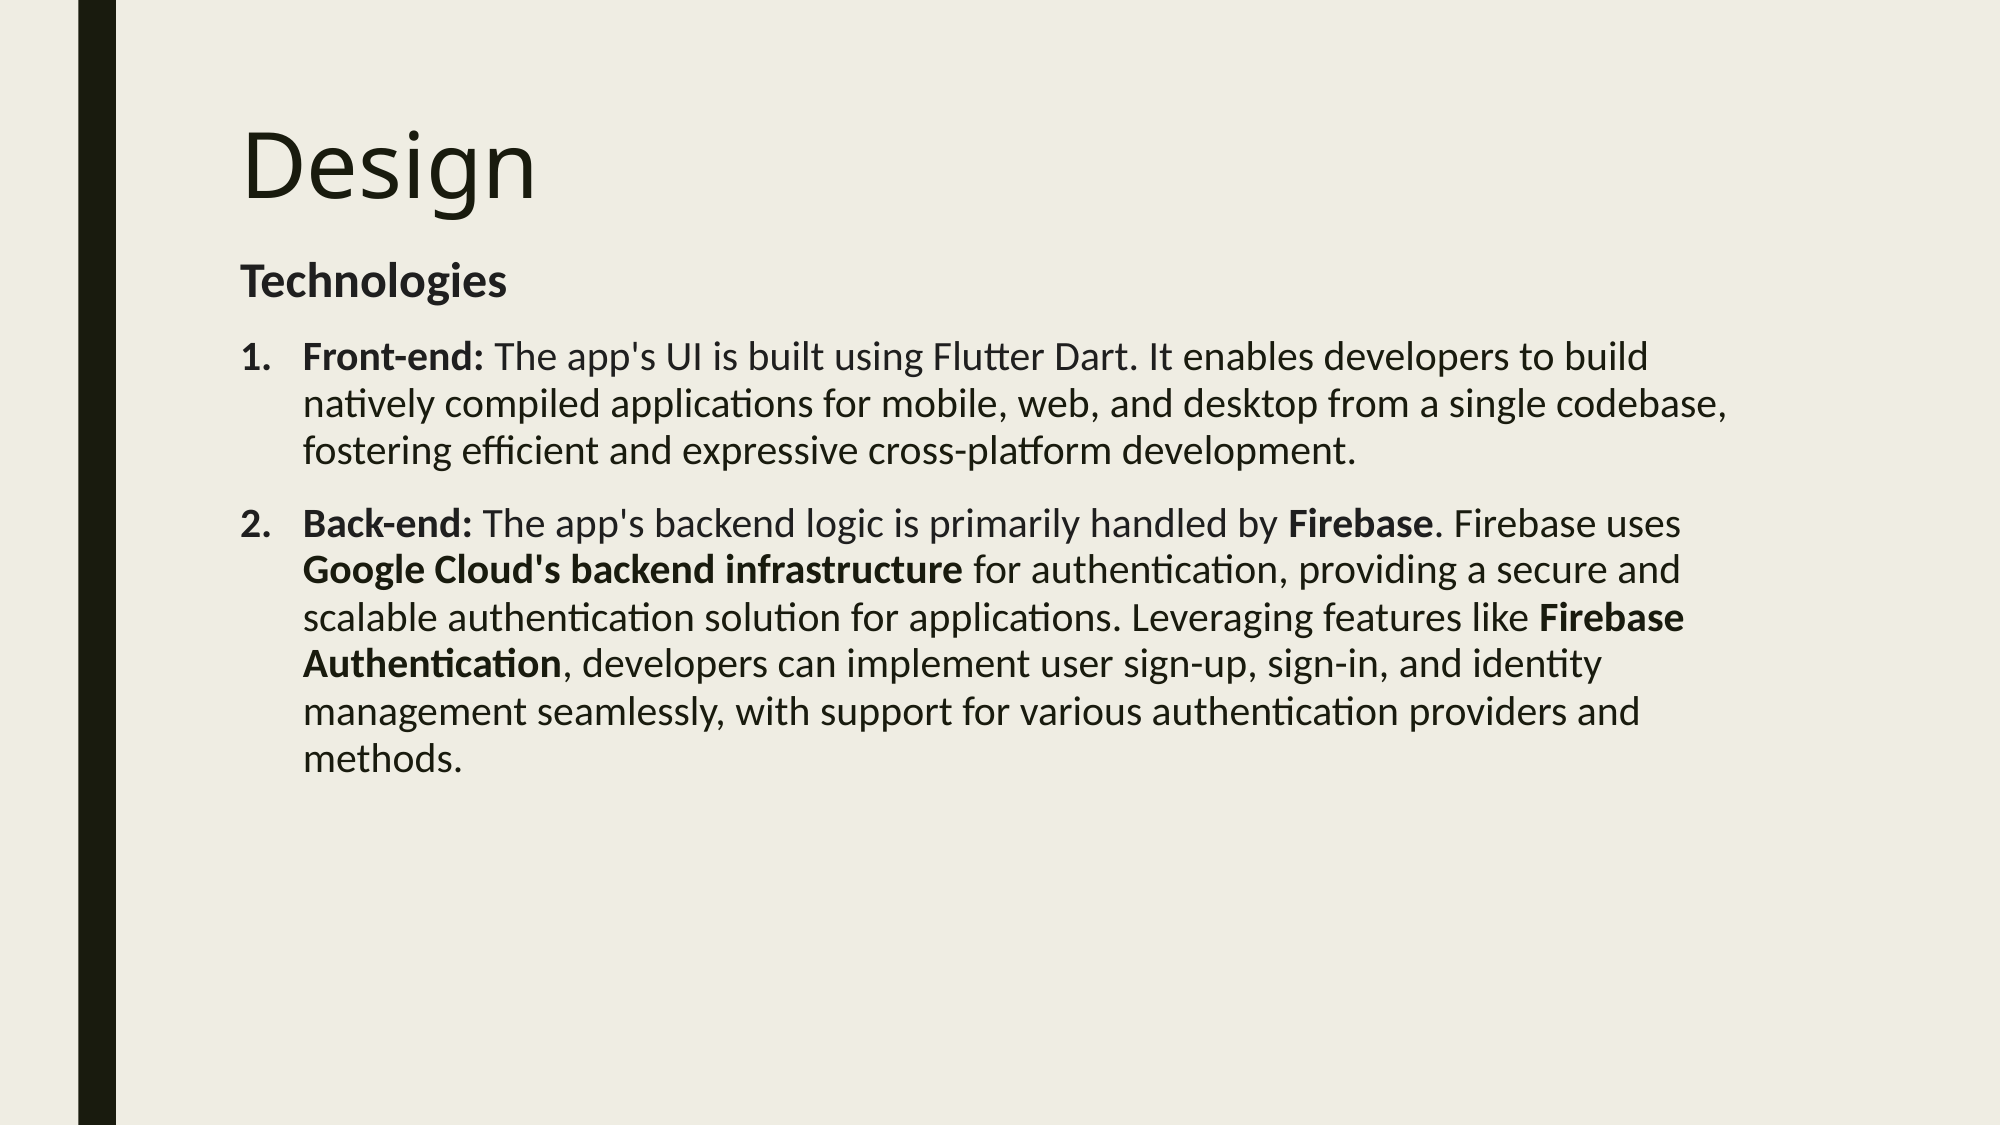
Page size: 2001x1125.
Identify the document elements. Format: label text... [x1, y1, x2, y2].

list Technologies Front-end: The app's UI is built using Flutter Dart. It enables developers to build natively compiled applications for mobile, web, and desktop from a single codebase, fostering efficient and expressive cross-platform development. Back-end: The app's backend logic is primarily handled by Firebase. Firebase uses Google Cloud's backend infrastructure for authentication, providing a secure and scalable authentication solution for applications. Leveraging features like Firebase Authentication, developers can implement user sign-up, sign-in, and identity management seamlessly, with support for various authentication providers and methods. [225, 244, 1800, 873]
title Design [225, 112, 1800, 244]
